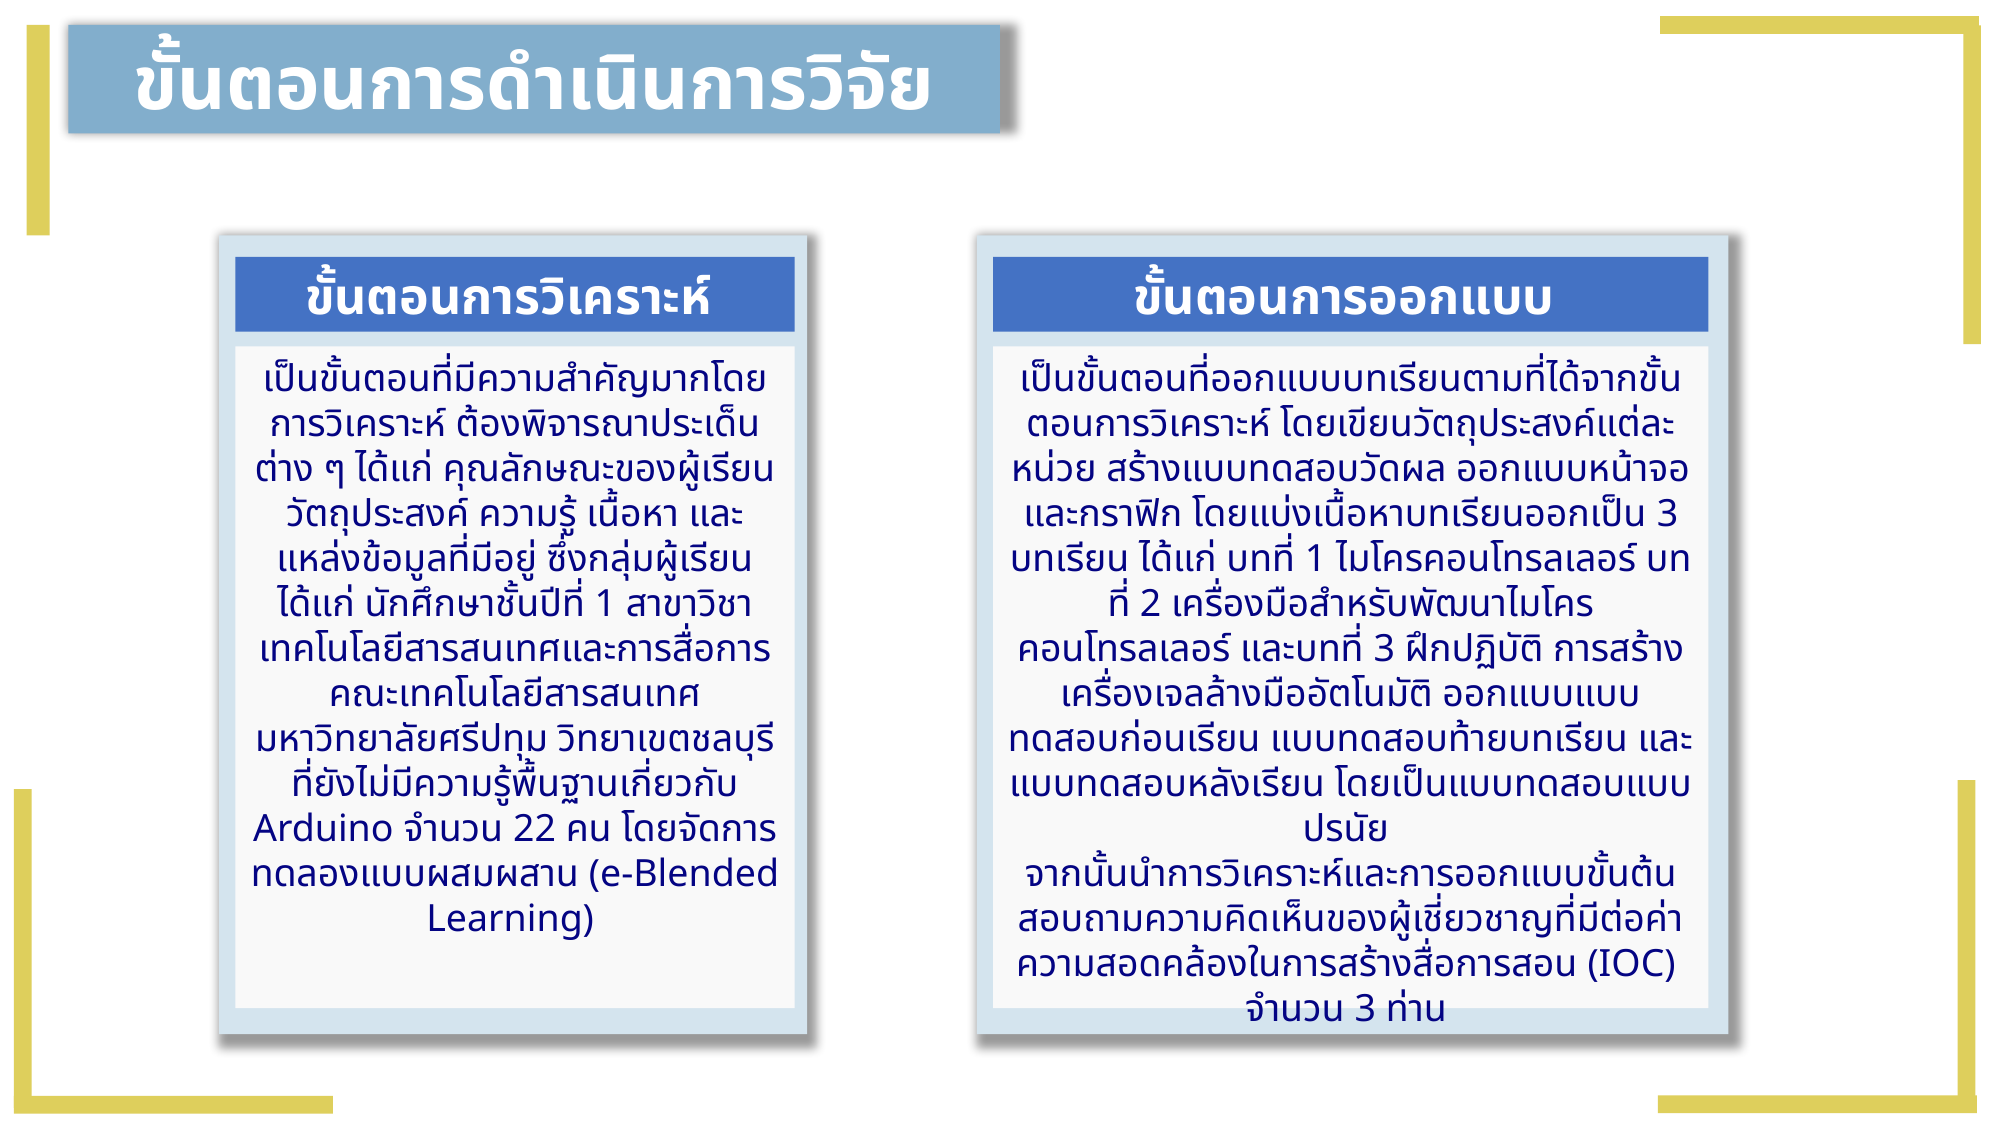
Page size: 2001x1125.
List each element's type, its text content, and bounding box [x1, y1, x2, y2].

text_box [1657, 1094, 1978, 1114]
text_box [1659, 15, 1980, 35]
text_box [1957, 779, 1976, 1100]
text_box [26, 24, 50, 236]
text_box [1962, 24, 1982, 345]
text_box ขั้นตอนการดำเนินการวิจัย [68, 24, 1000, 134]
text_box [219, 235, 808, 1035]
text_box [13, 1095, 334, 1115]
text_box [13, 788, 33, 1109]
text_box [976, 235, 1729, 1035]
